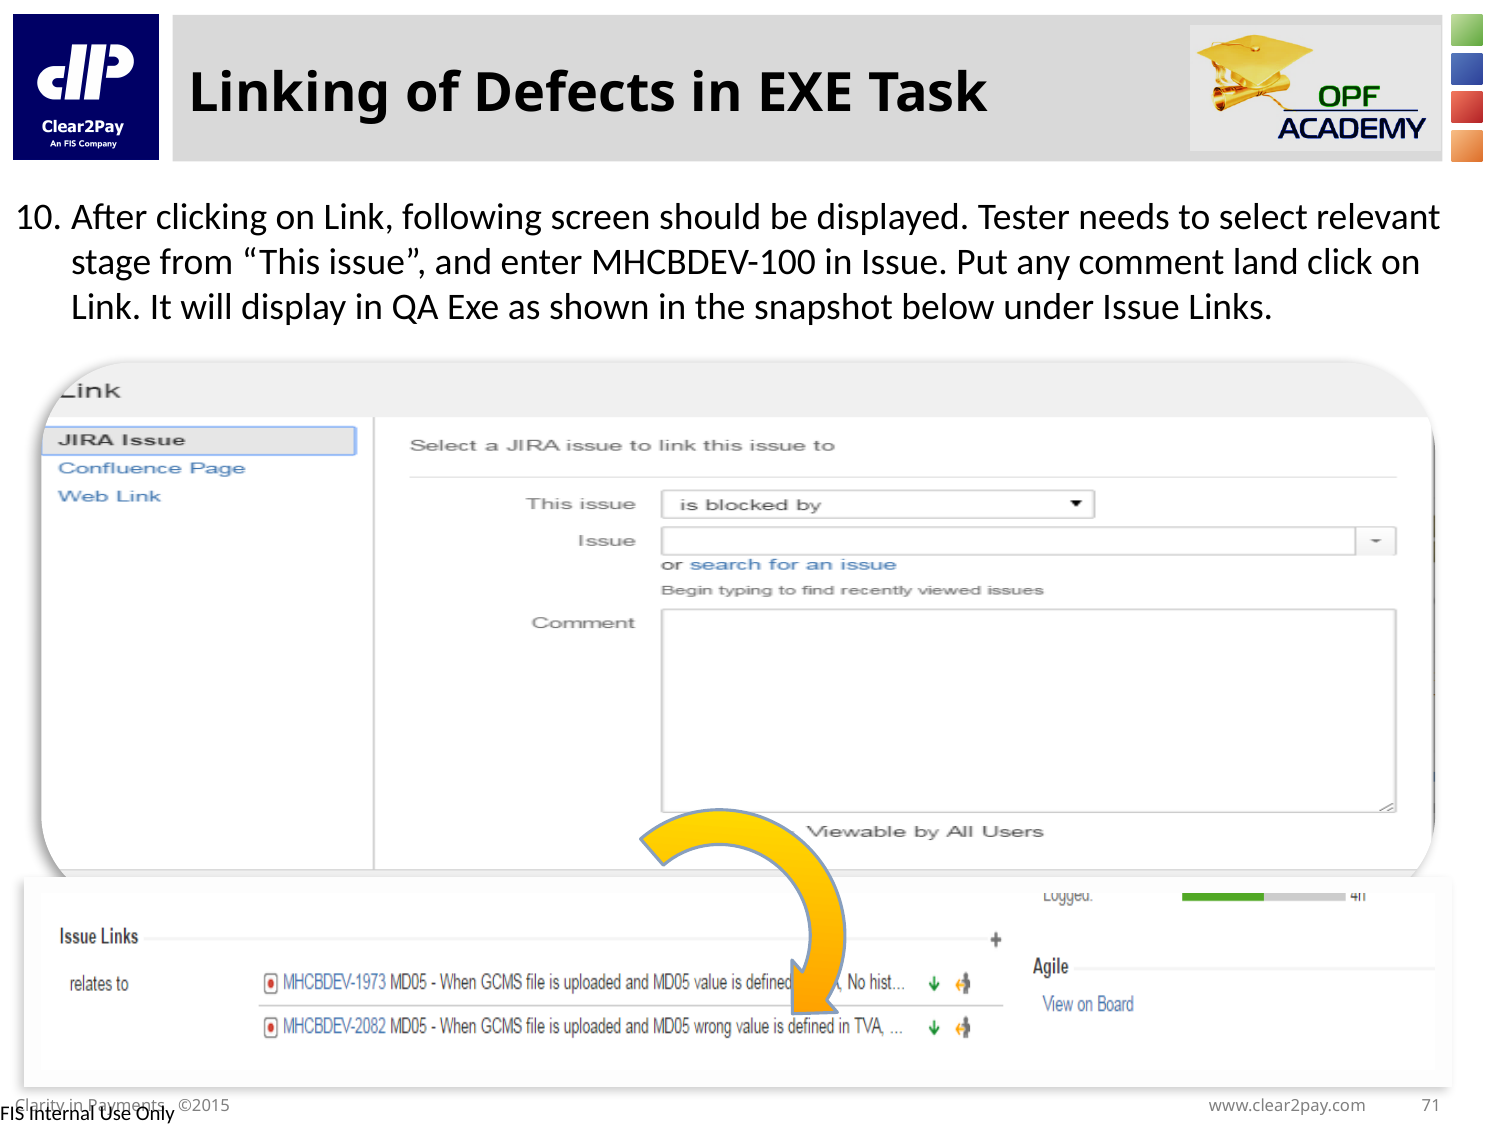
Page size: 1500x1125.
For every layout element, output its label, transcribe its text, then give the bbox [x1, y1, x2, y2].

picture [1190, 25, 1441, 151]
picture [40, 362, 1436, 1071]
text_box After clicking on Link, following screen should be displayed. Tester needs to select relevant stage from “This issue”, and enter MHCBDEV-100 in Issue. Put any comment land click on Link. It will display in QA Exe as shown in the snapshot below under Issue Links. [0, 184, 1500, 335]
picture [13, 14, 159, 160]
title Linking of Defects in EXE Task [173, 25, 1189, 155]
